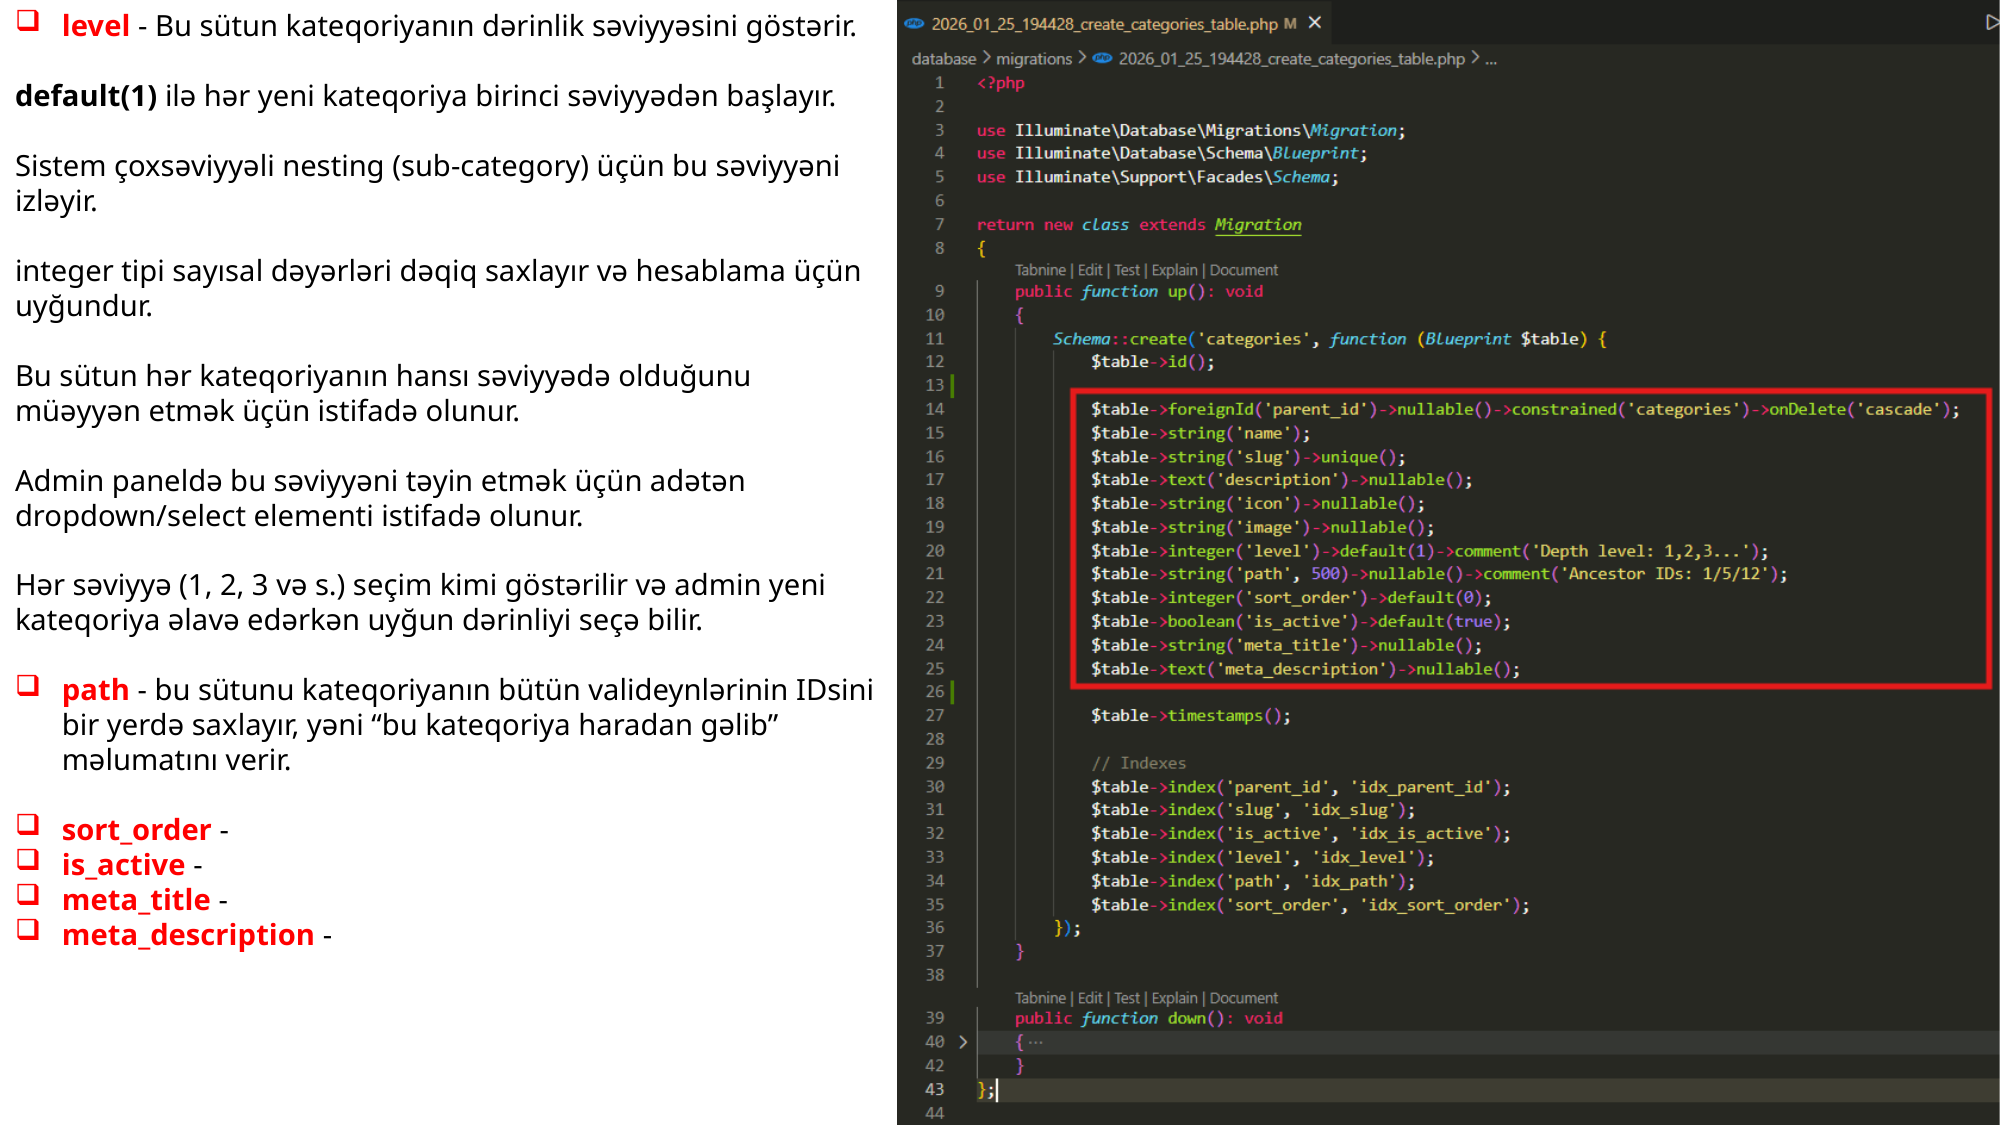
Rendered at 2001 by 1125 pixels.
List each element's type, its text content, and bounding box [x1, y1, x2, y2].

text_box level - Bu sütun kateqoriyanın dərinlik səviyyəsini göstərir. default(1) ilə hər yeni kateqoriya birinci səviyyədən başlayır. Sistem çoxsəviyyəli nesting (sub-category) üçün bu səviyyəni izləyir. integer tipi sayısal dəyərləri dəqiq saxlayır və hesablama üçün uyğundur. Bu sütun hər kateqoriyanın hansı səviyyədə olduğunu müəyyən etmək üçün istifadə olunur. Admin paneldə bu səviyyəni təyin etmək üçün adətən dropdown/select elementi istifadə olunur. Hər səviyyə (1, 2, 3 və s.) seçim kimi göstərilir və admin yeni kateqoriya əlavə edərkən uyğun dərinliyi seçə bilir. path - bu sütunu kateqoriyanın bütün valideynlərinin IDsini bir yerdə saxlayır, yəni “bu kateqoriya haradan gəlib” məlumatını verir. sort_order - is_active - meta_title - meta_description - [0, 0, 896, 959]
picture [896, 0, 2000, 1125]
